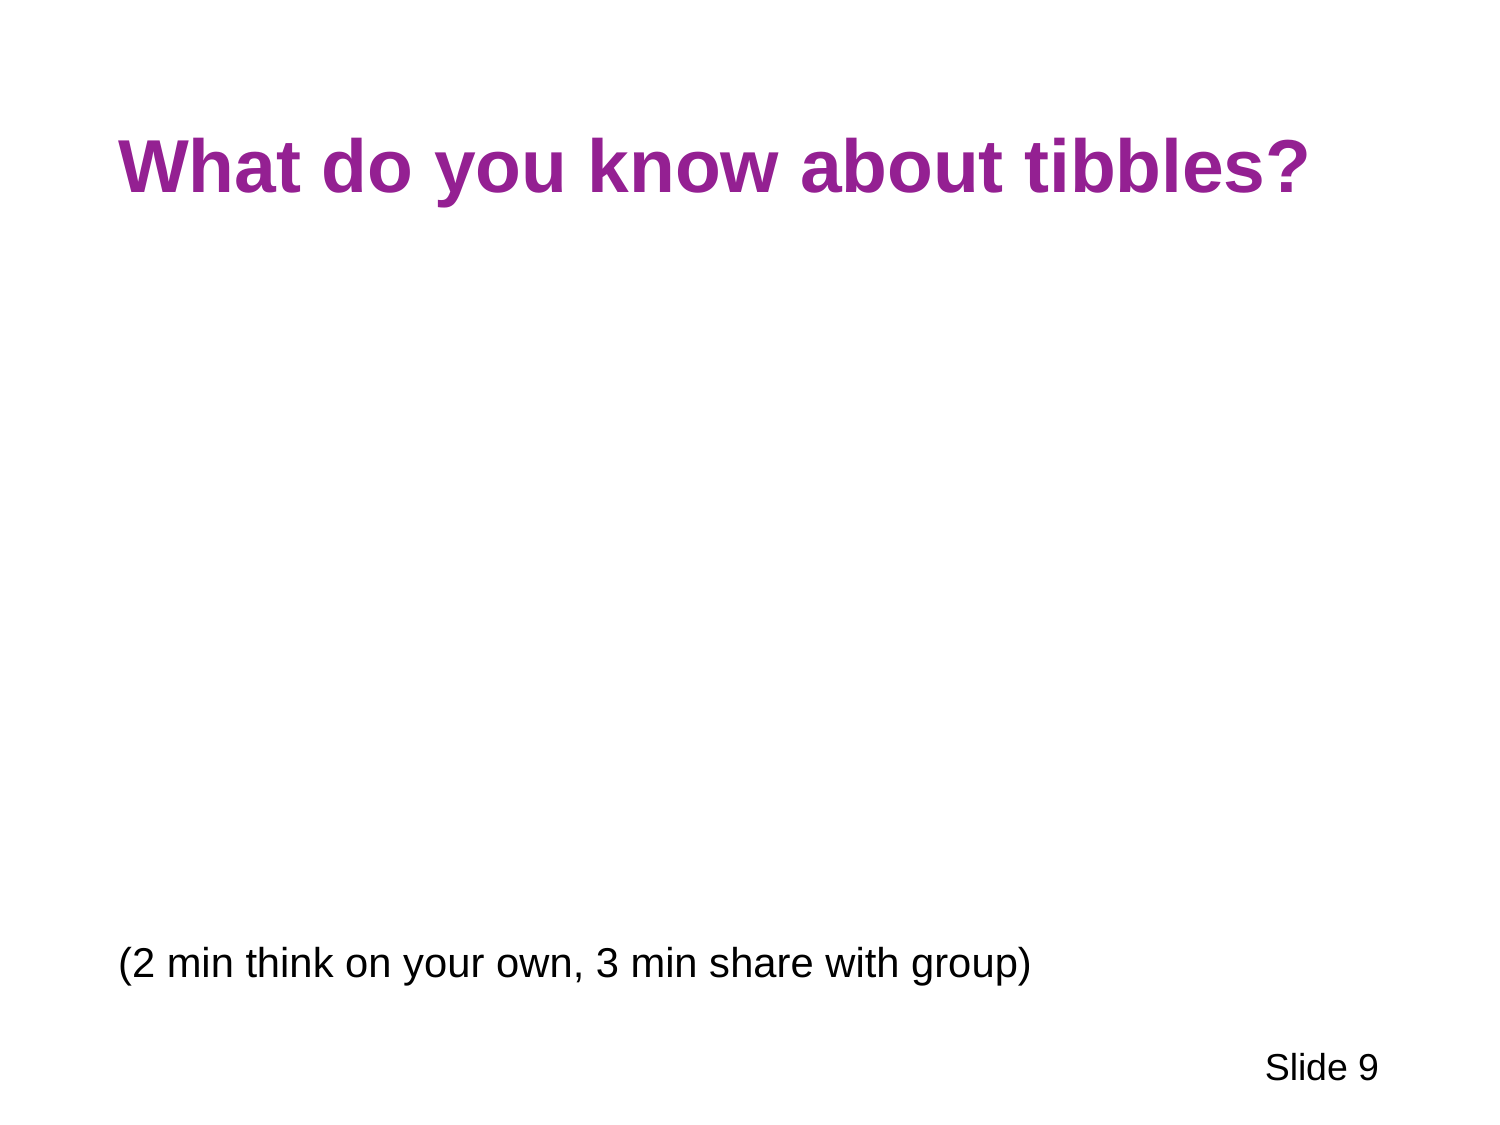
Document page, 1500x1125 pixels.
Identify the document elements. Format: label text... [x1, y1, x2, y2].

title What do you know about tibbles? [103, 59, 1397, 278]
text_box Slide 9 [1249, 1035, 1500, 1096]
list (2 min think on your own, 3 min share with group) [103, 299, 1397, 1014]
